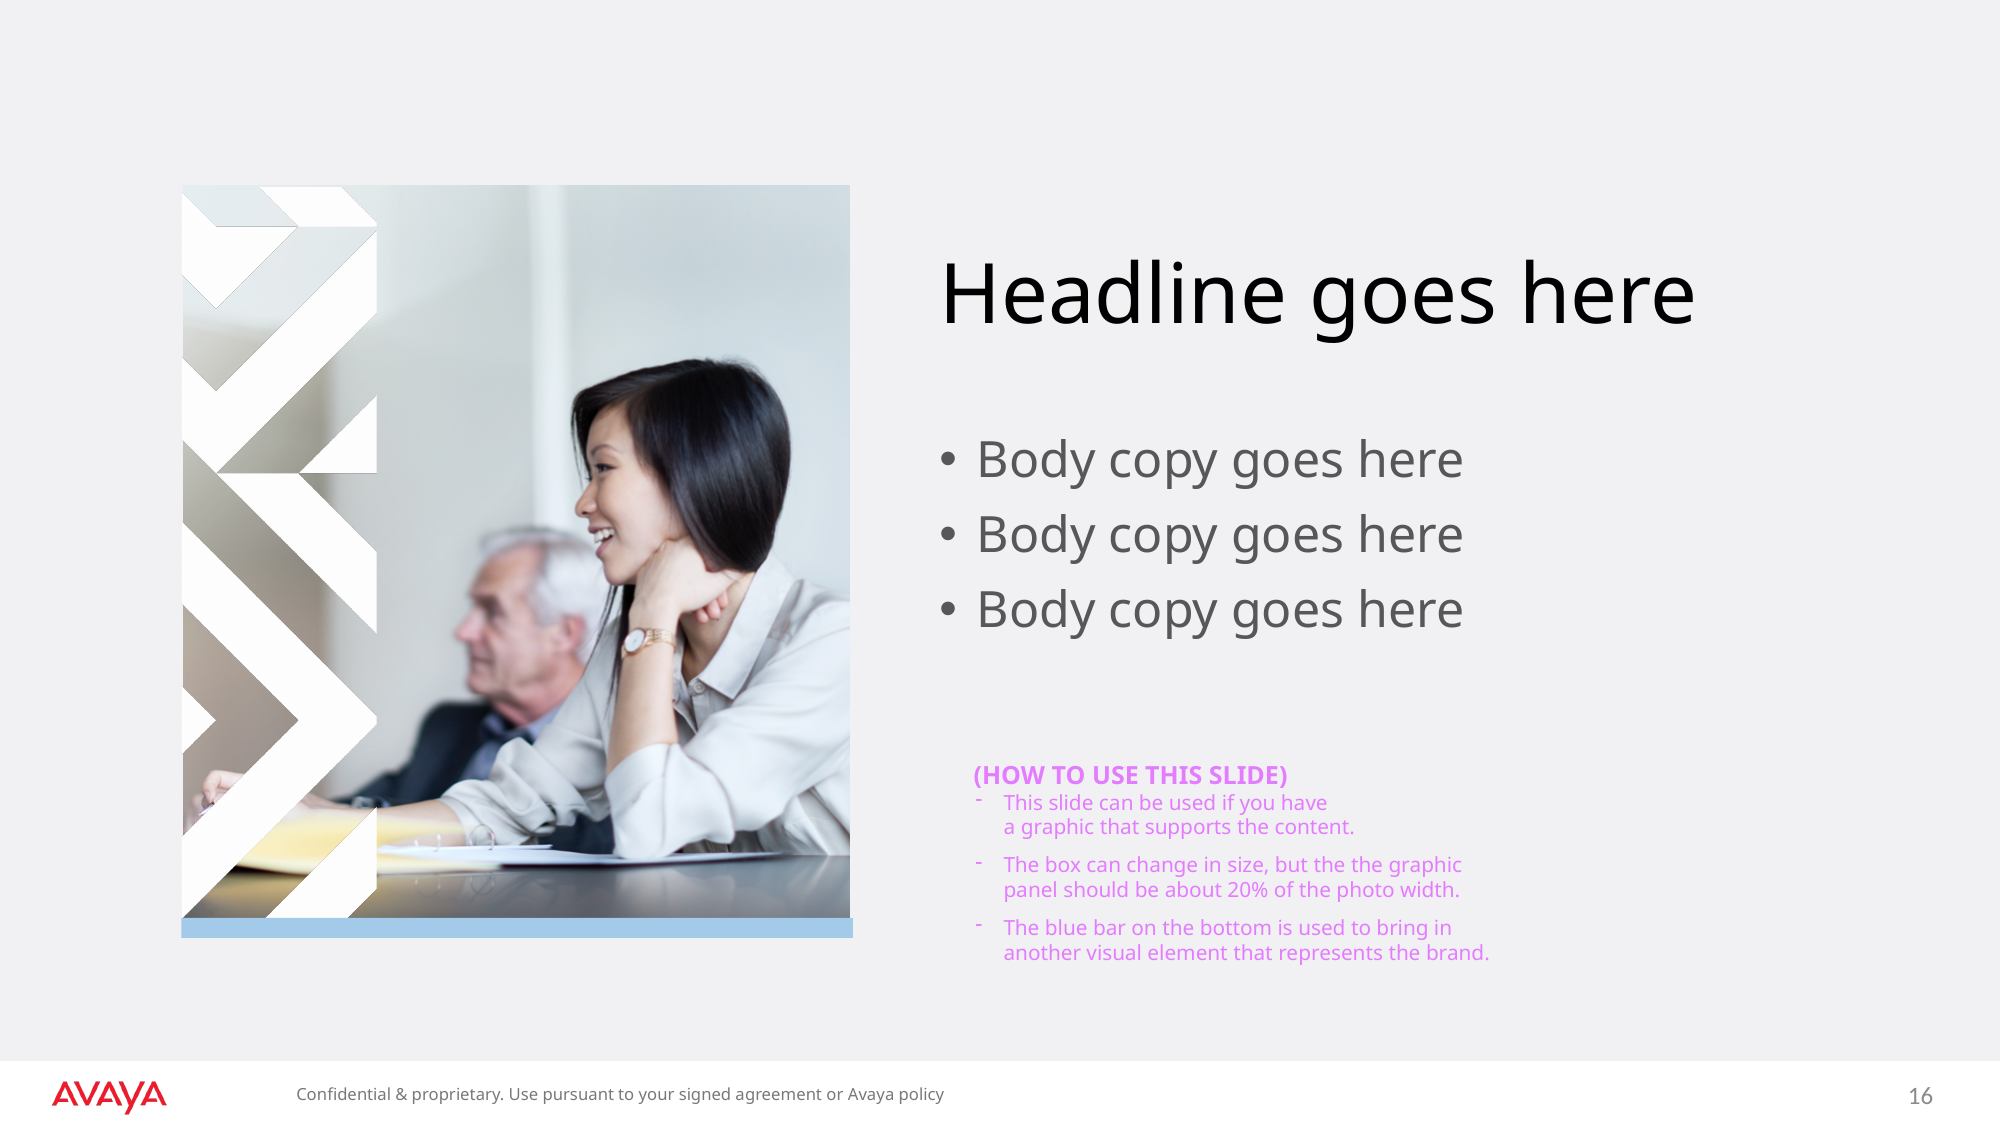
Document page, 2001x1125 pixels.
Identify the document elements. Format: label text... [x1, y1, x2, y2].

title Headline goes here [924, 187, 1833, 405]
picture [181, 185, 851, 924]
text_box (HOW TO USE THIS SLIDE) This slide can be used if you have a graphic that supports the content. The box can change in size, but the the graphic panel should be about 20% of the photo width. The blue bar on the bottom is used to bring in another visual element that represents the brand. [958, 751, 1527, 972]
text_box [180, 917, 854, 939]
list Body copy goes here Body copy goes here Body copy goes here [924, 427, 1833, 923]
